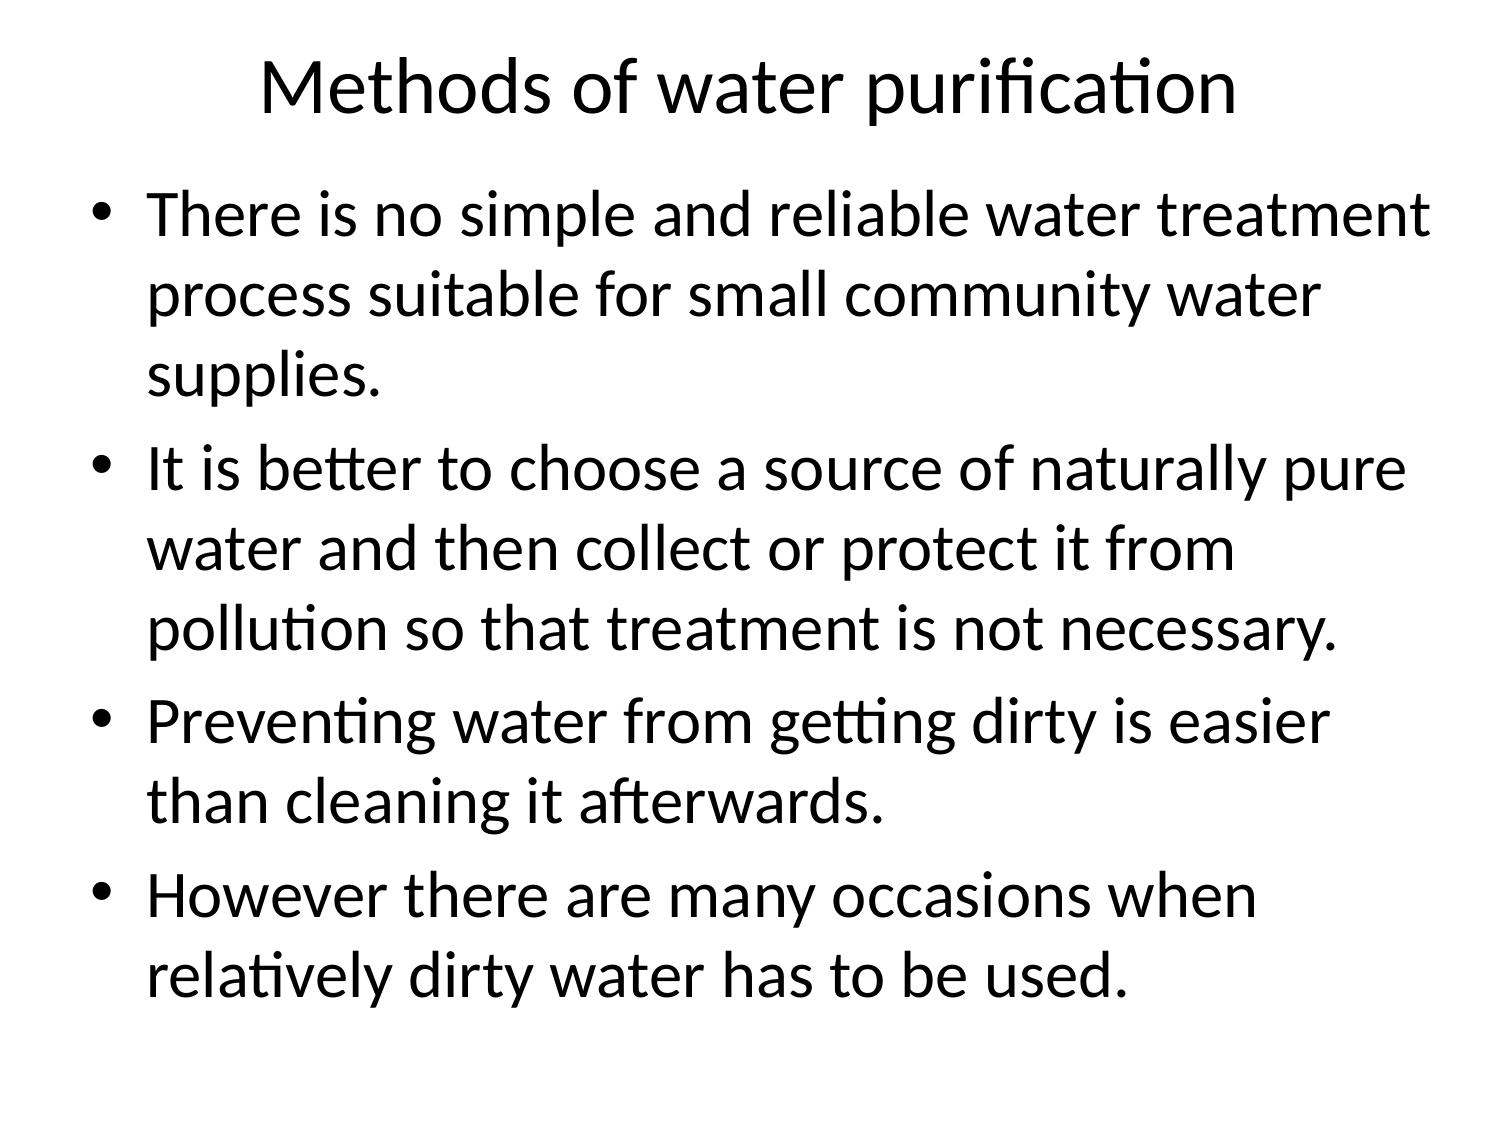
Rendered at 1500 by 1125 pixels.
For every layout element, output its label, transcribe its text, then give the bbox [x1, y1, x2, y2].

list There is no simple and reliable water treatment process suitable for small community water supplies. It is better to choose a source of naturally pure water and then collect or protect it from pollution so that treatment is not necessary. Preventing water from getting dirty is easier than cleaning it afterwards. However there are many occasions when relatively dirty water has to be used. [75, 162, 1450, 1088]
title Methods of water purification [75, 24, 1425, 138]
